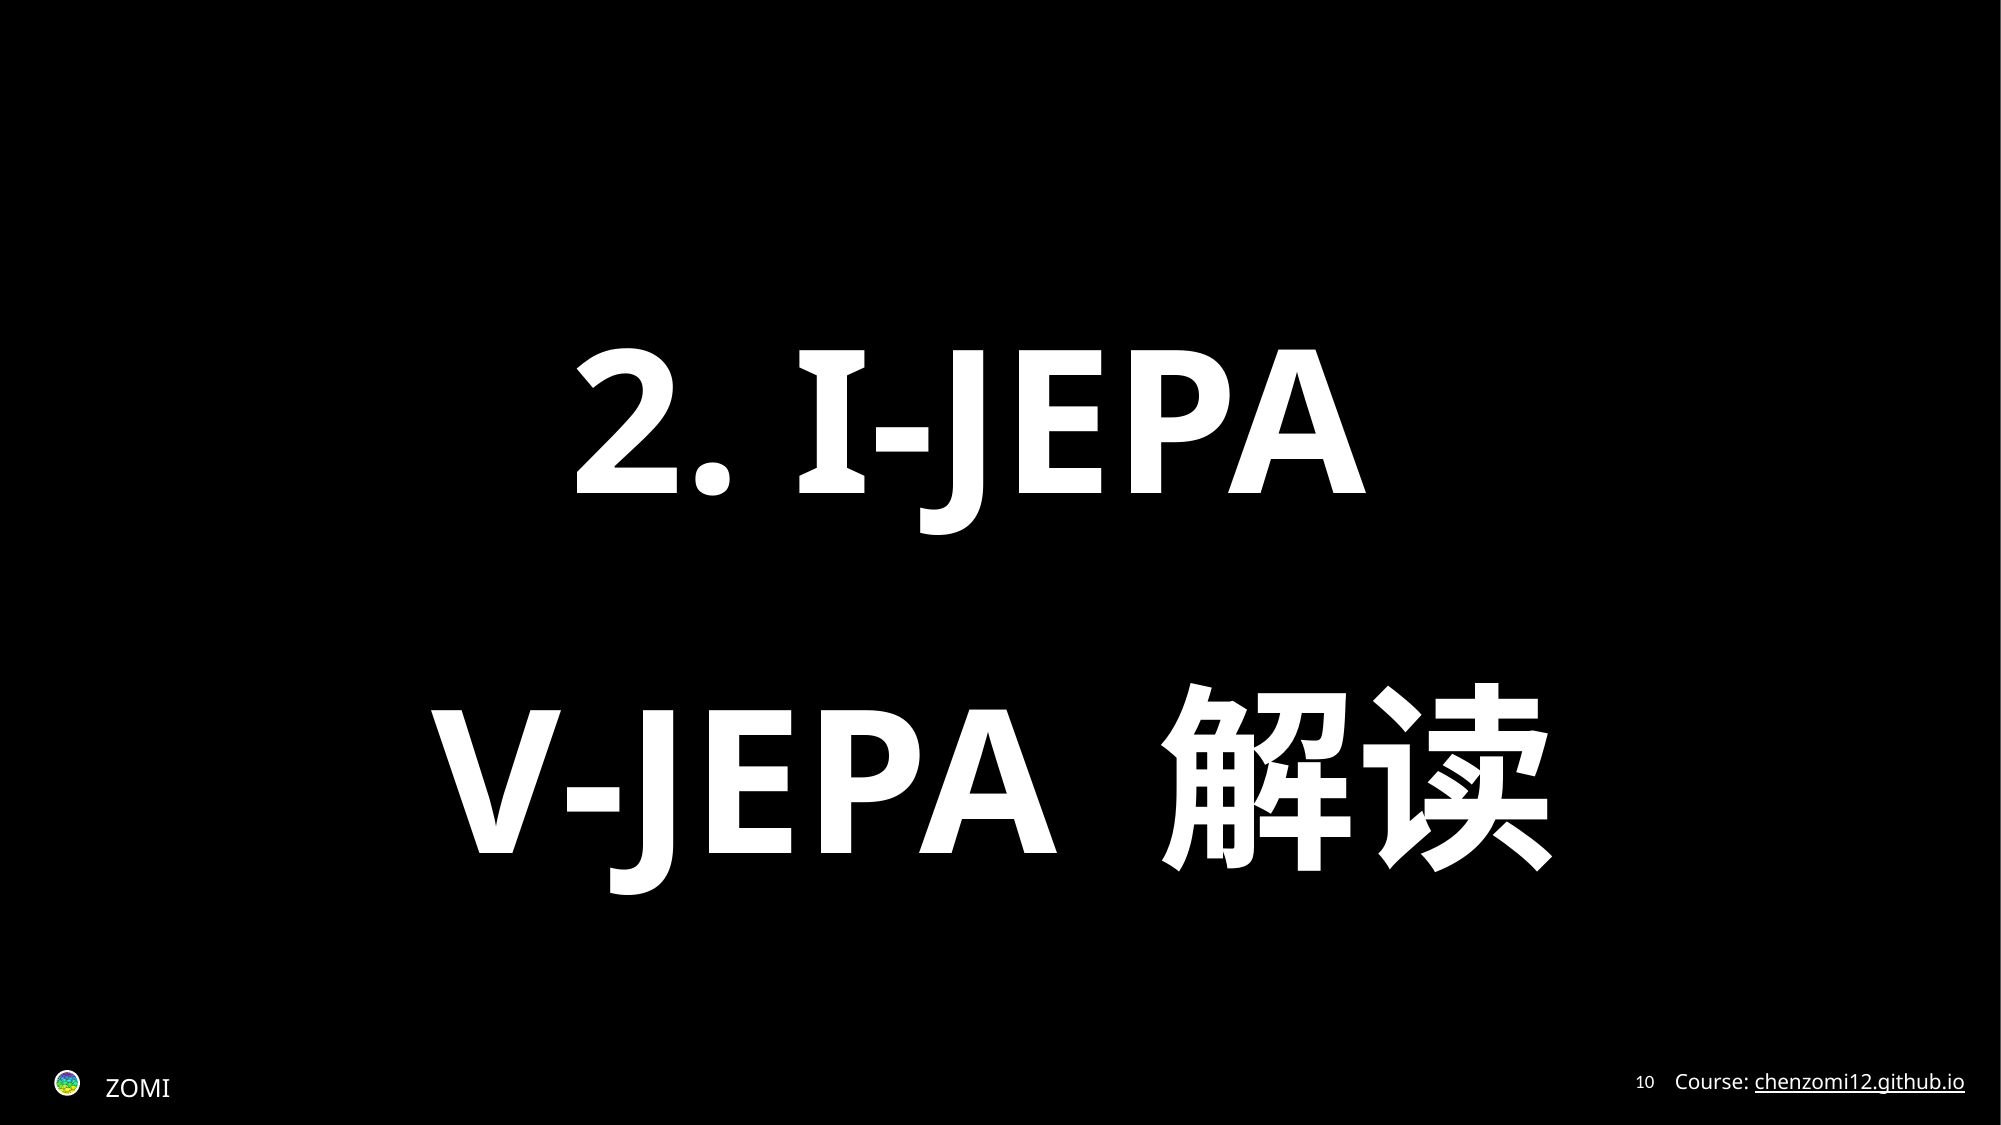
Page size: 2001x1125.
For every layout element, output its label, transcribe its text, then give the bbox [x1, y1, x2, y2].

list 2. I-JEPA V-JEPA 解读 [79, 80, 1910, 986]
picture [57, 1073, 77, 1093]
